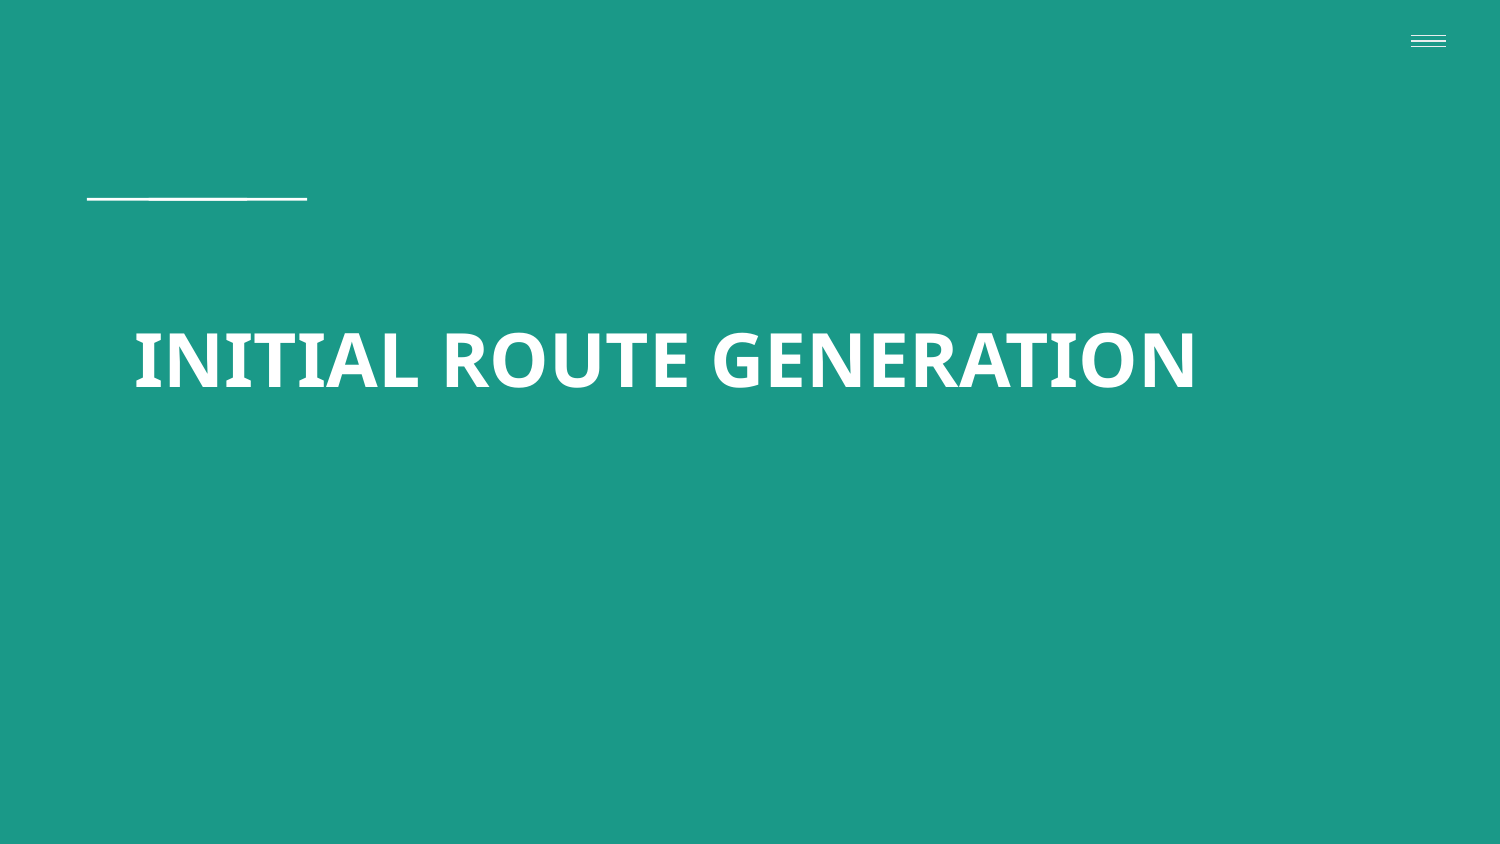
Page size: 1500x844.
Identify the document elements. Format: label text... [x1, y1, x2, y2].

title INITIAL ROUTE GENERATION [119, 297, 1381, 547]
